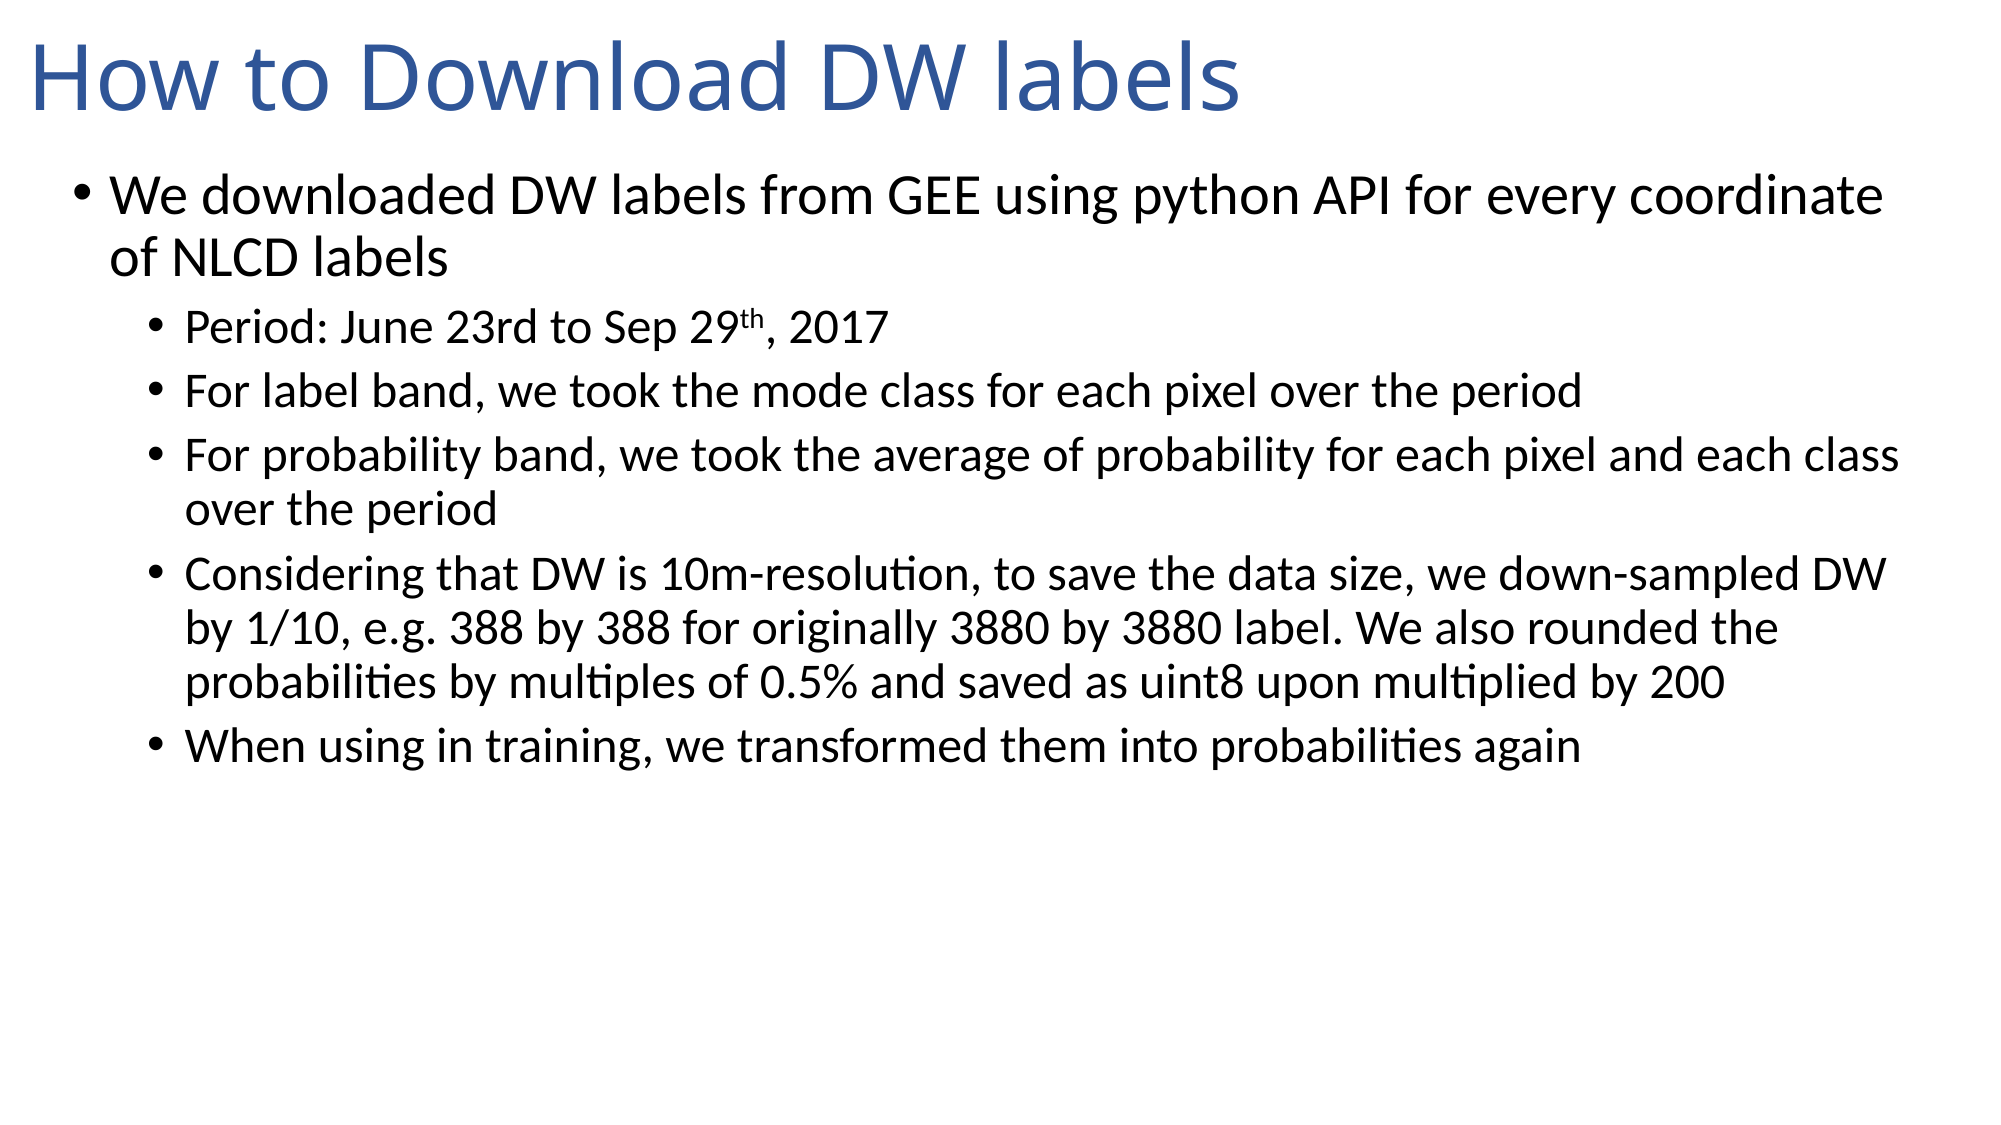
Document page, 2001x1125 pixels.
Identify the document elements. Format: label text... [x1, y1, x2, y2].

title How to Download DW labels [12, 0, 1965, 190]
text_box We downloaded DW labels from GEE using python API for every coordinate of NLCD labels Period: June 23rd to Sep 29th, 2017 For label band, we took the mode class for each pixel over the period For probability band, we took the average of probability for each pixel and each class over the period Considering that DW is 10m-resolution, to save the data size, we down-sampled DW by 1/10, e.g. 388 by 388 for originally 3880 by 3880 label. We also rounded the probabilities by multiples of 0.5% and saved as uint8 upon multiplied by 200 When using in training, we transformed them into probabilities again [57, 156, 1920, 1089]
